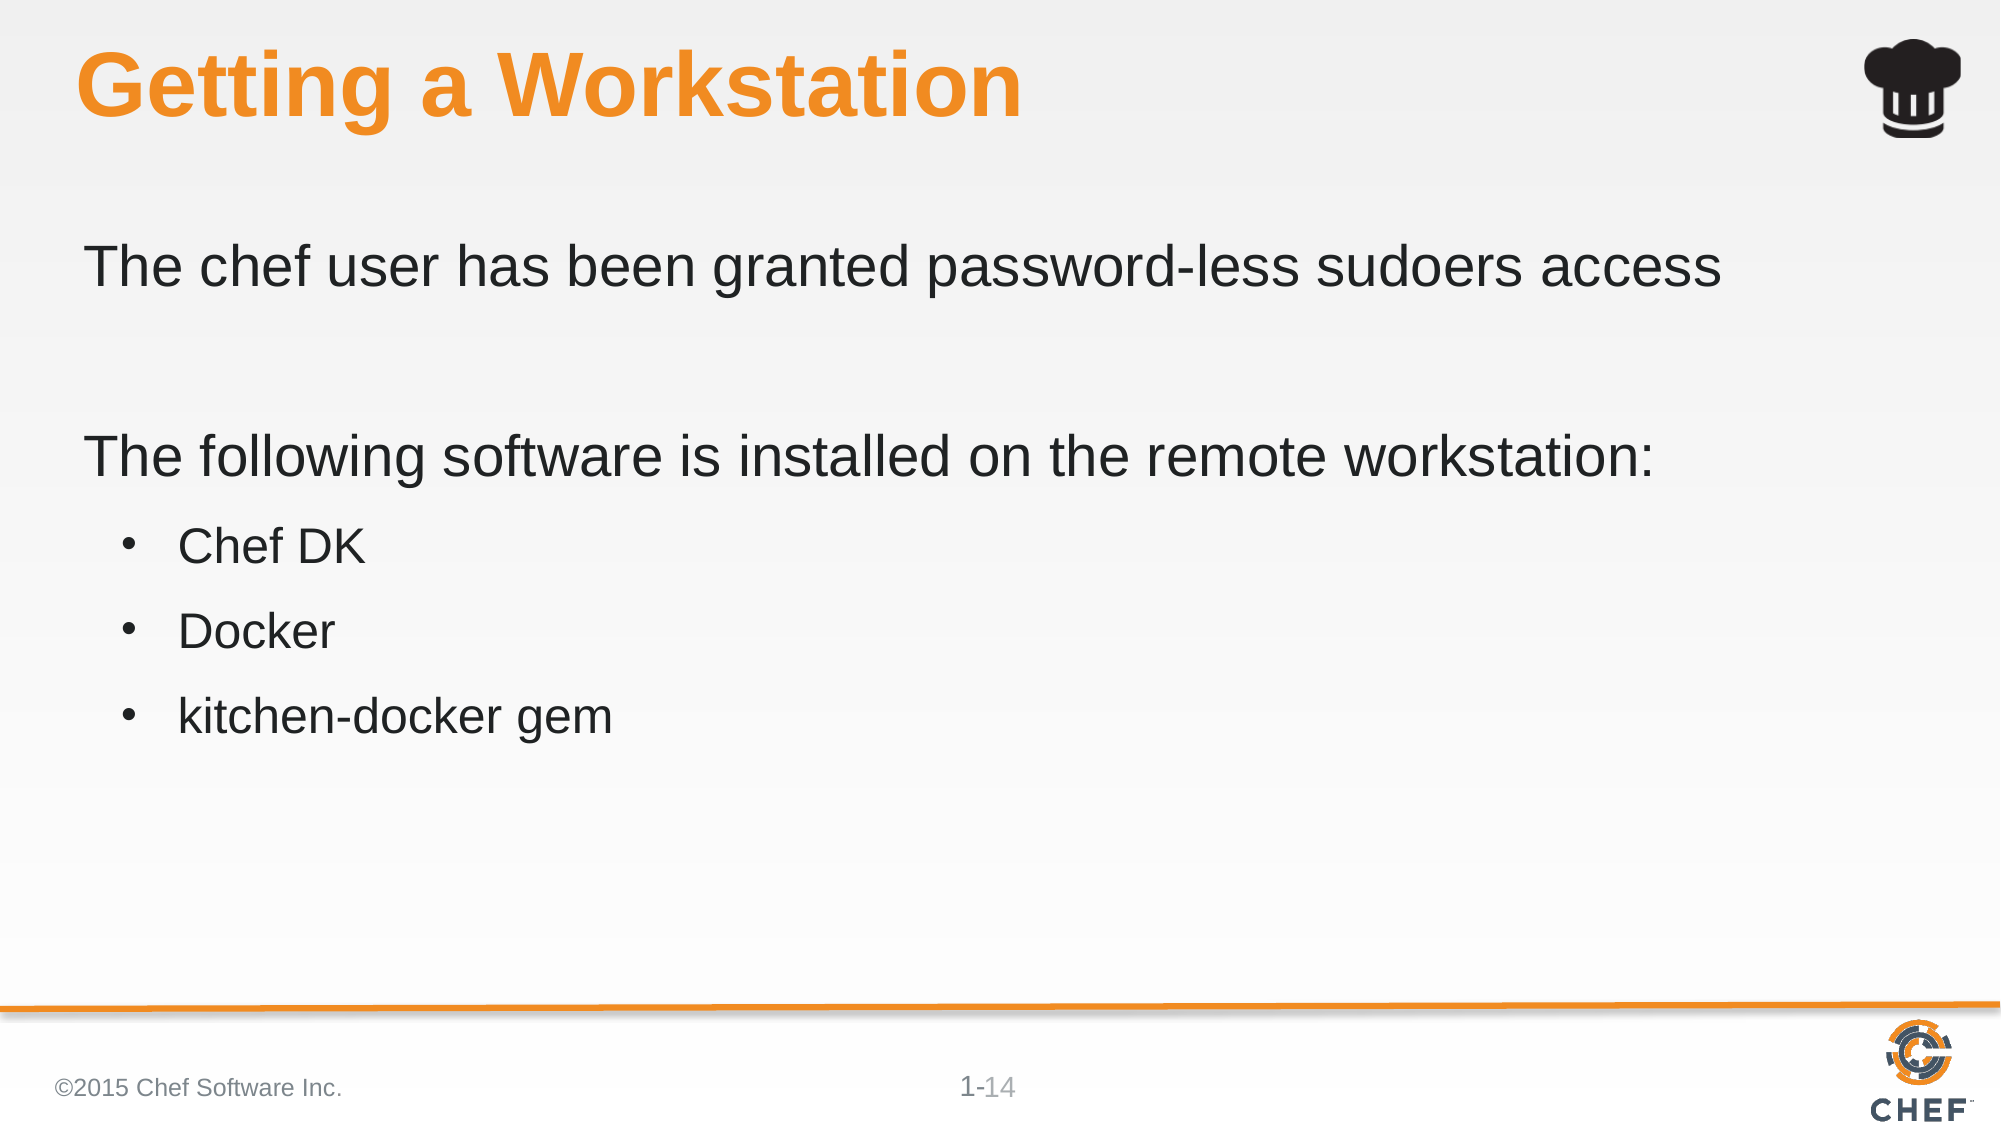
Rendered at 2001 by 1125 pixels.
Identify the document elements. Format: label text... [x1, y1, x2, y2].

title Getting a Workstation [75, 37, 1913, 140]
list The chef user has been granted password-less sudoers access The following software is installed on the remote workstation: Chef DK Docker kitchen-docker gem [83, 228, 1917, 887]
footer ©2015 Chef Software Inc. [39, 1055, 739, 1118]
slide_number 14 [774, 1055, 1225, 1116]
picture [1863, 1008, 1980, 1125]
